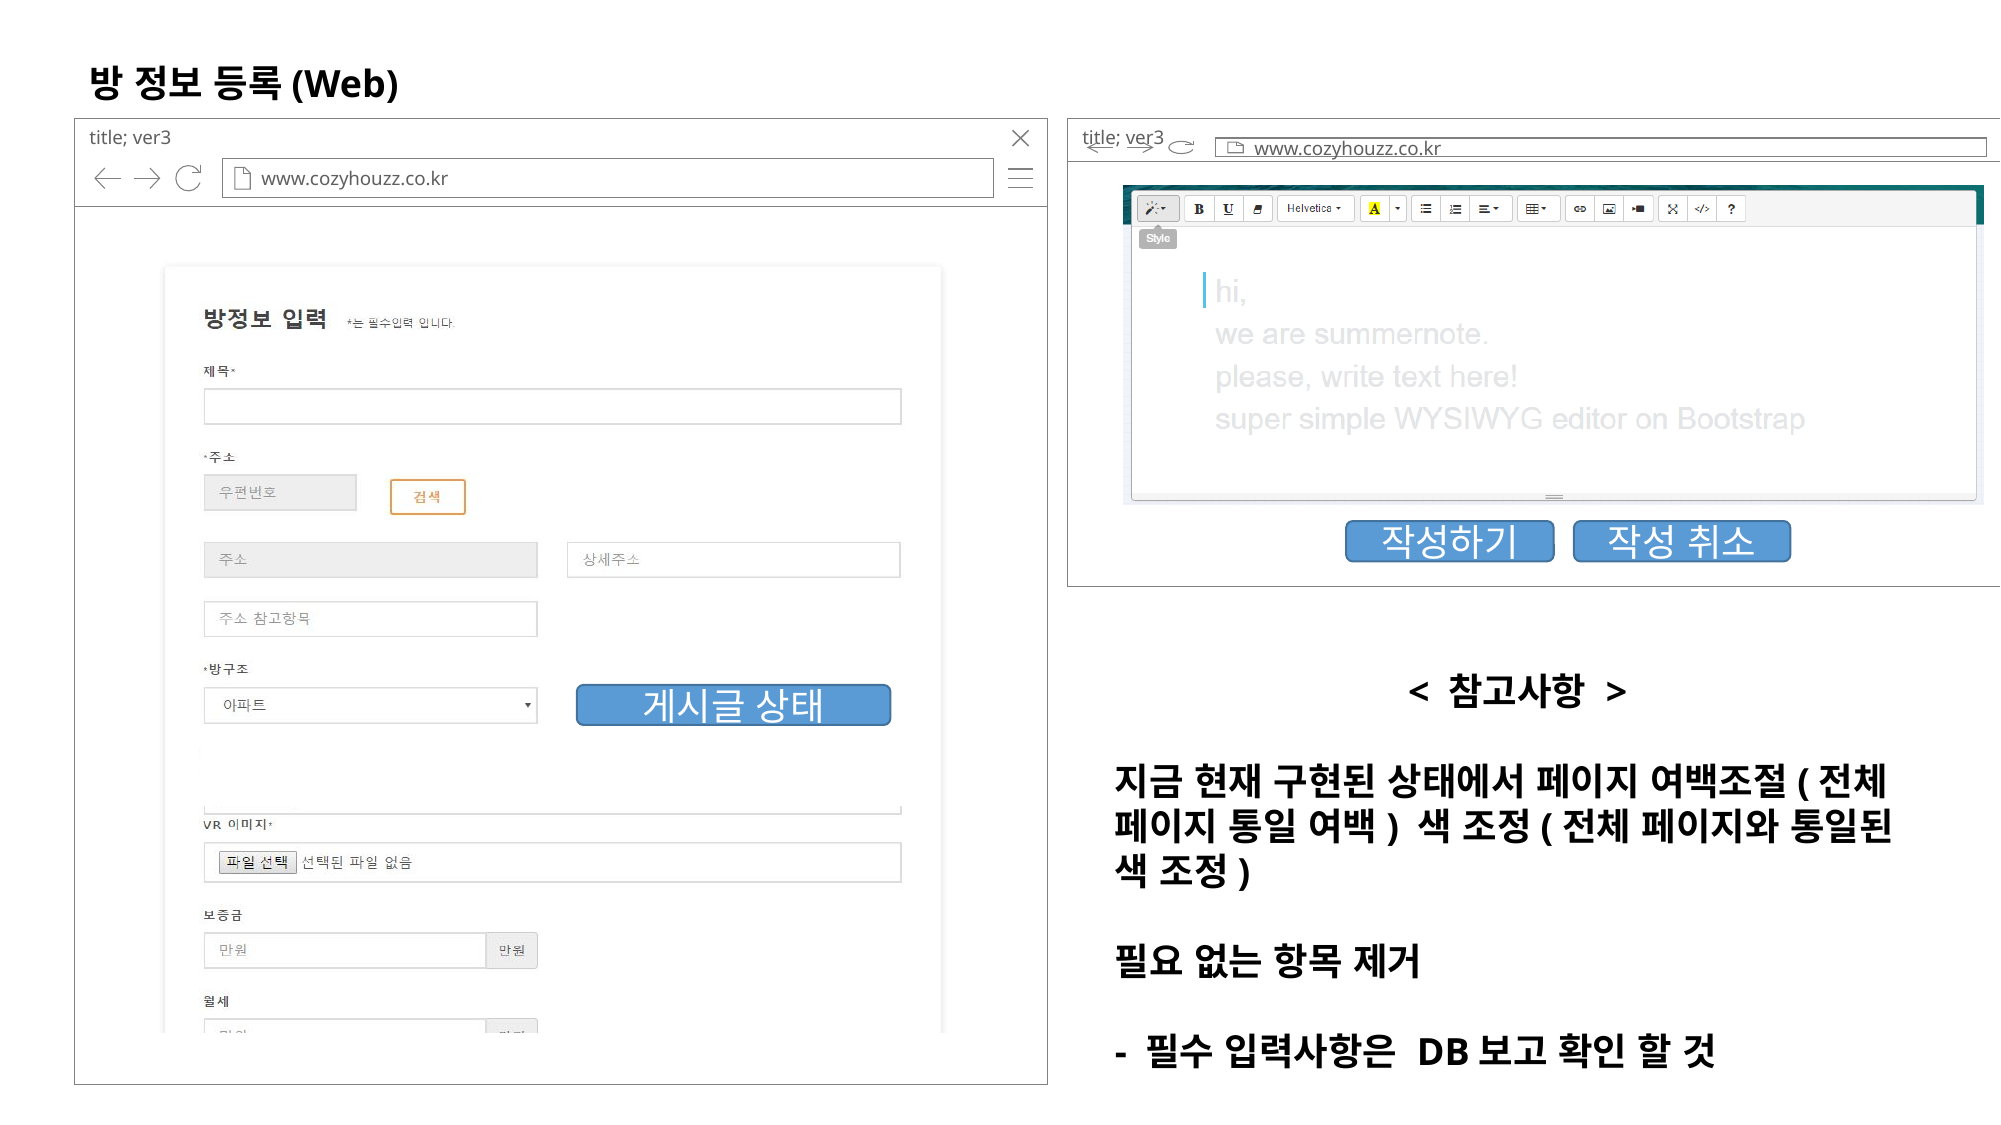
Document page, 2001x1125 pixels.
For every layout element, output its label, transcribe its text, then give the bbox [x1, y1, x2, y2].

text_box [1067, 118, 2000, 587]
text_box 방 정보 등록(Web) [74, 52, 860, 113]
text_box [74, 118, 1048, 1085]
picture [1123, 185, 1984, 505]
text_box < 참고사항 > 지금 현재 구현된 상태에서 페이지 여백조절(전체 페이지 통일 여백) 색 조정(전체 페이지와 통일된 색 조정) 필요 없는 항목 제거 - 필수 입력사항은 DB보고 확인 할 것 [1100, 660, 1936, 1080]
picture [105, 258, 964, 1033]
